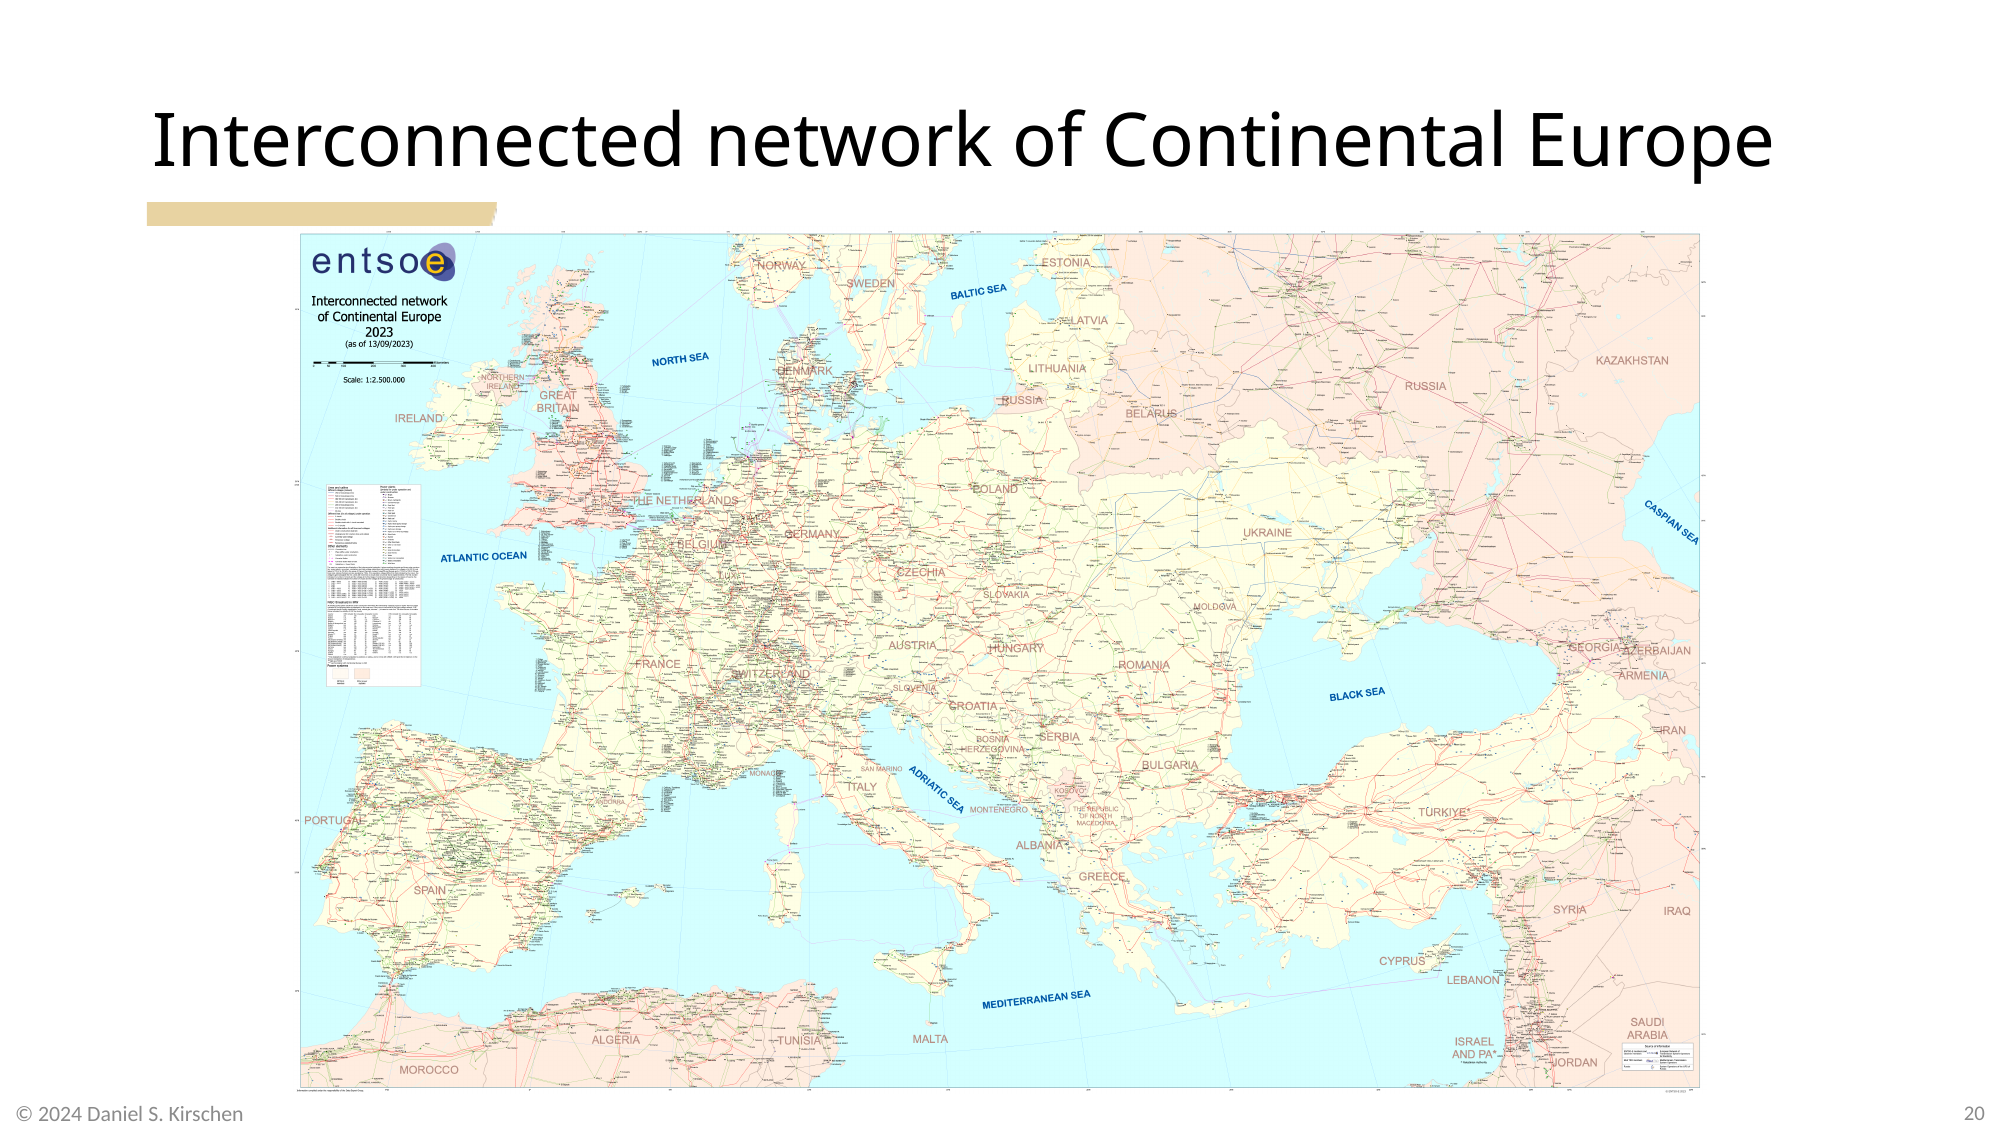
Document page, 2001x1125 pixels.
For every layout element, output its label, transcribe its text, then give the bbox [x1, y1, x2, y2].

slide_number 20 [1550, 1088, 2000, 1125]
picture [293, 226, 1707, 1094]
slide_number © 2024 Daniel S. Kirschen [0, 1083, 546, 1125]
title Interconnected network of Continental Europe [137, 59, 1863, 226]
